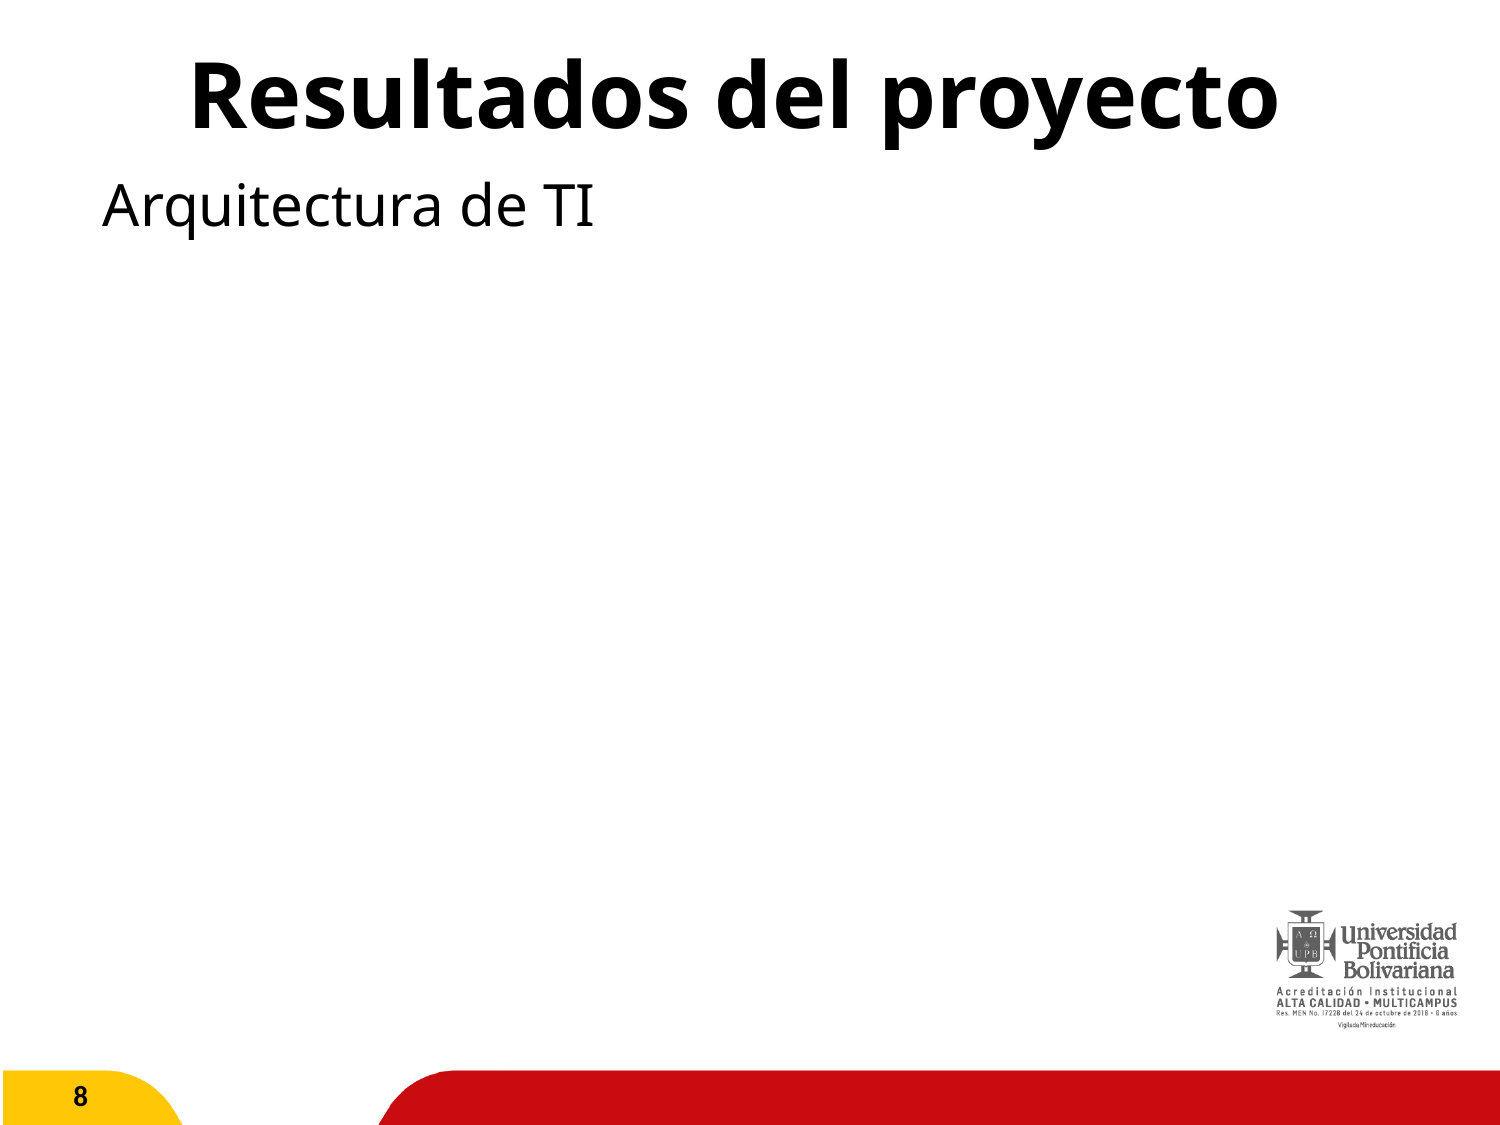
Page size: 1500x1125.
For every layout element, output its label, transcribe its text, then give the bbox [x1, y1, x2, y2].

picture [0, 0, 1500, 1125]
title Resultados del proyecto [87, 0, 1382, 99]
slide_number 8 [0, 1065, 104, 1125]
text_box Arquitectura de TI [87, 99, 1382, 317]
